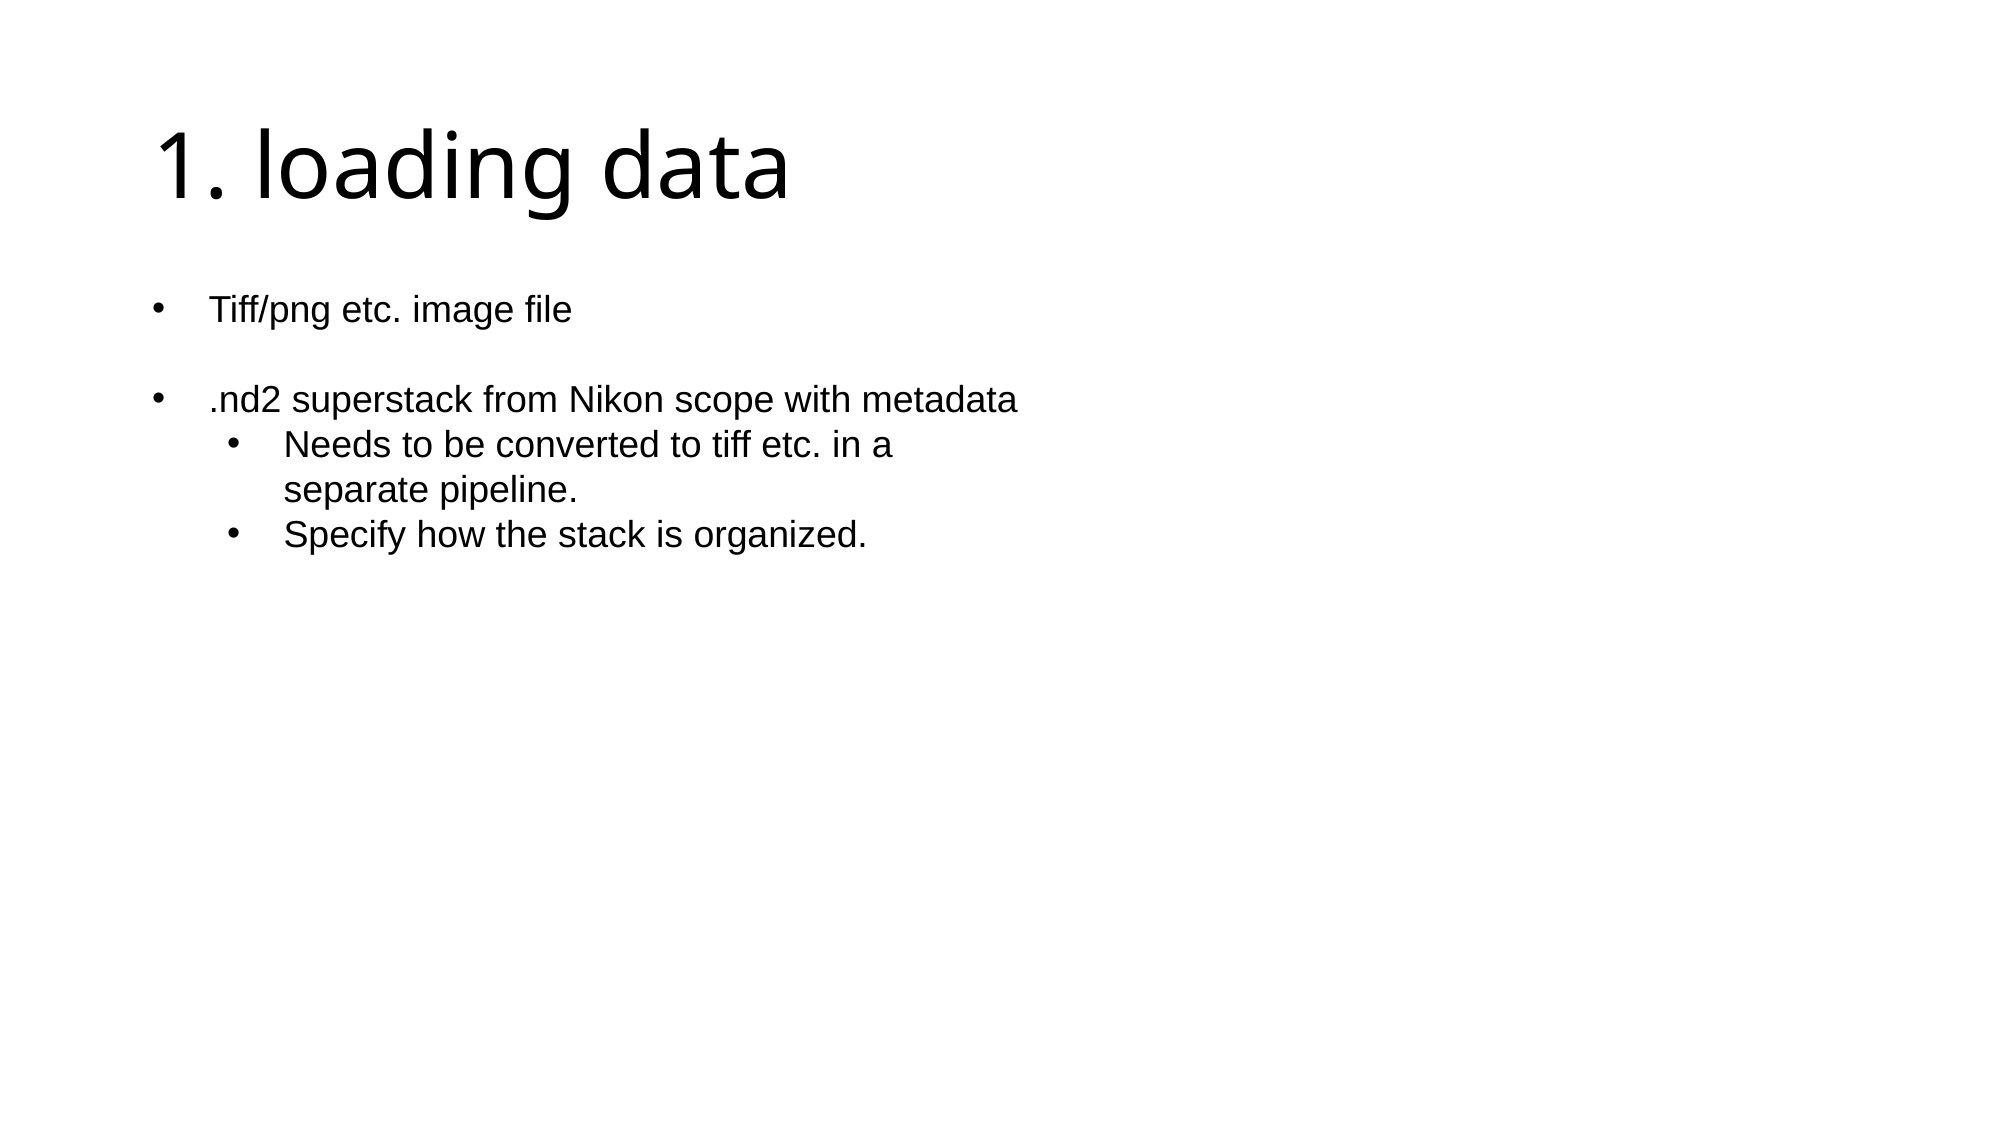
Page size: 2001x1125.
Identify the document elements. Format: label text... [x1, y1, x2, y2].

title 1. loading data [137, 59, 1863, 278]
text_box Tiff/png etc. image file .nd2 superstack from Nikon scope with metadata Needs to be converted to tiff etc. in a separate pipeline. Specify how the stack is organized. [137, 277, 1059, 562]
